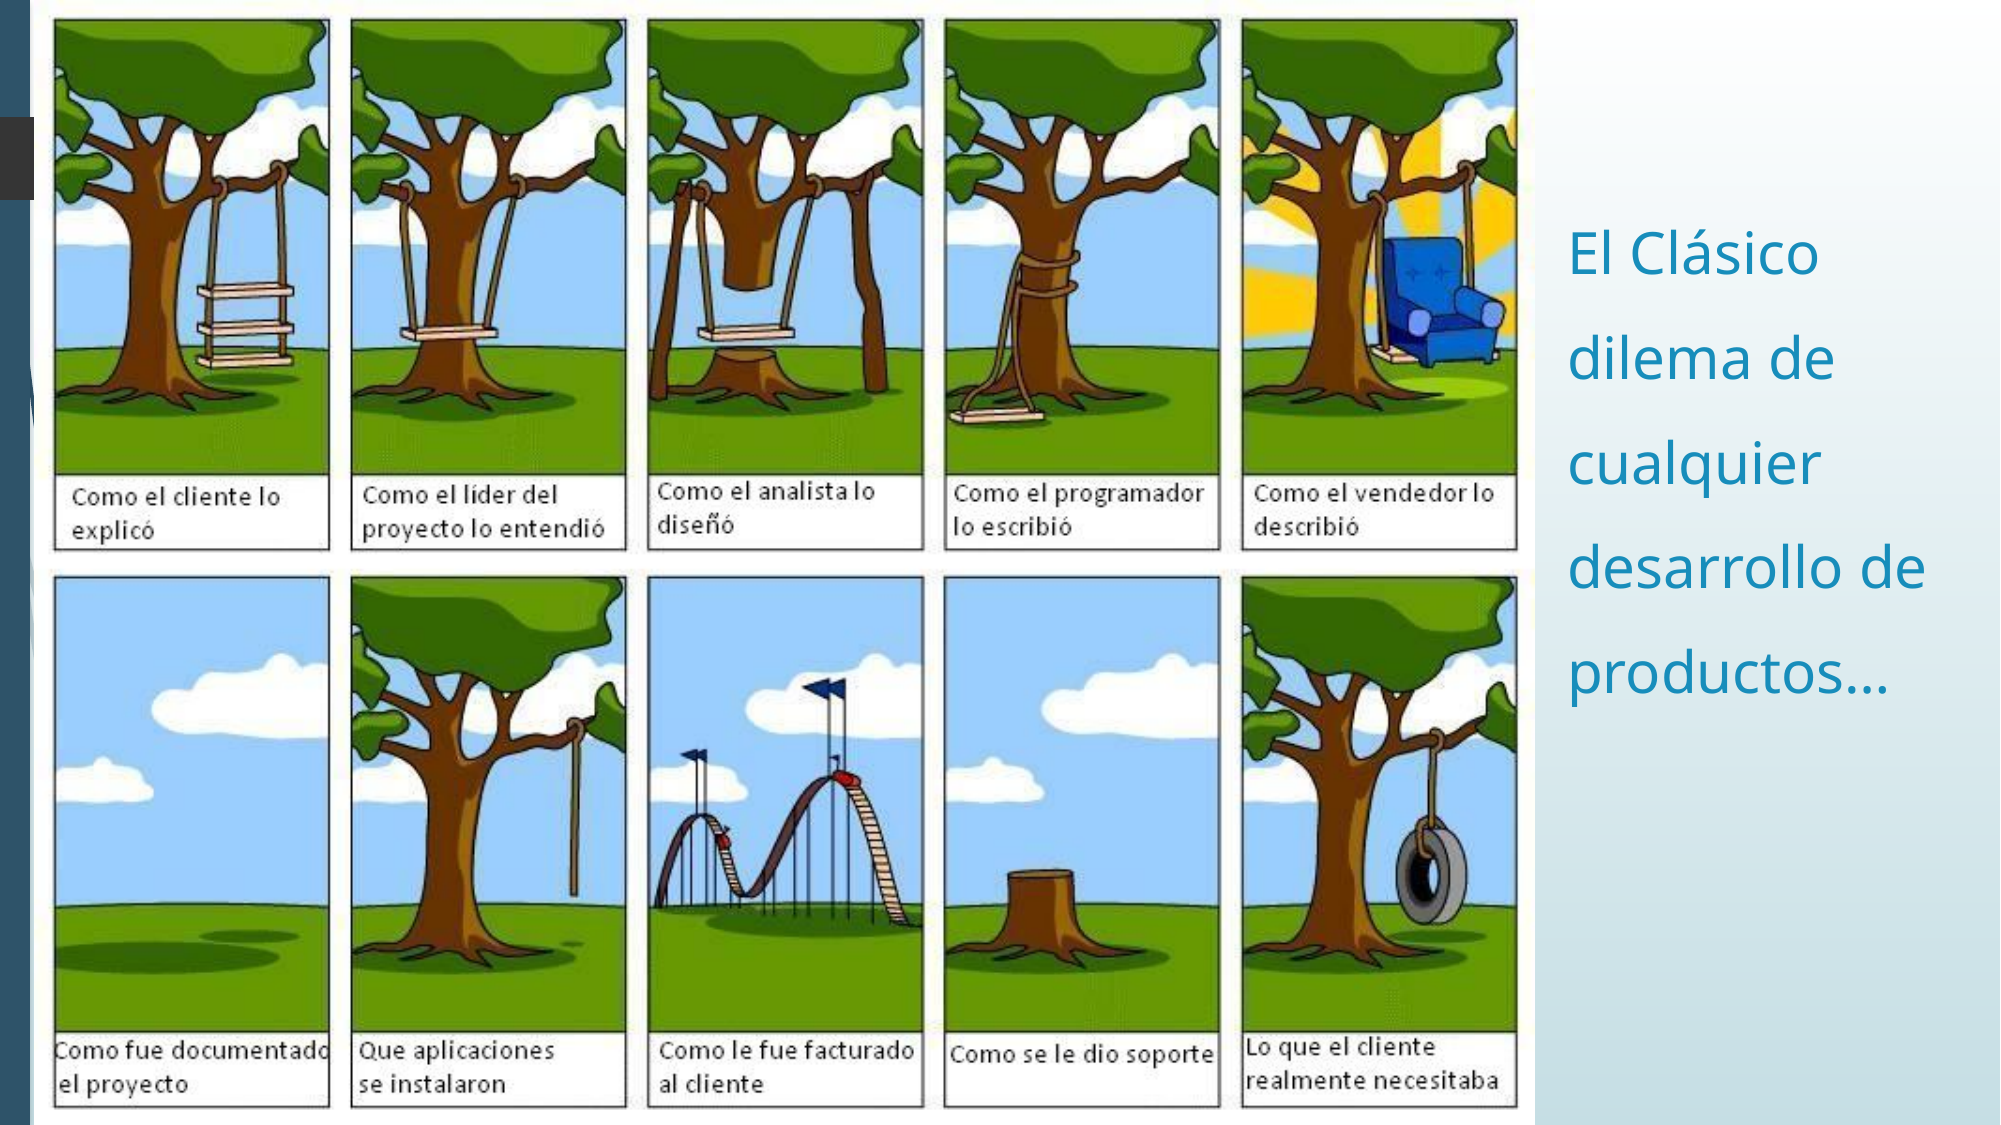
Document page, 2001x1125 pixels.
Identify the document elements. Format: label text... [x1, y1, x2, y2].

text_box El Clásico dilema de cualquier desarrollo de productos… [1552, 174, 2000, 951]
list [33, 0, 1535, 1125]
